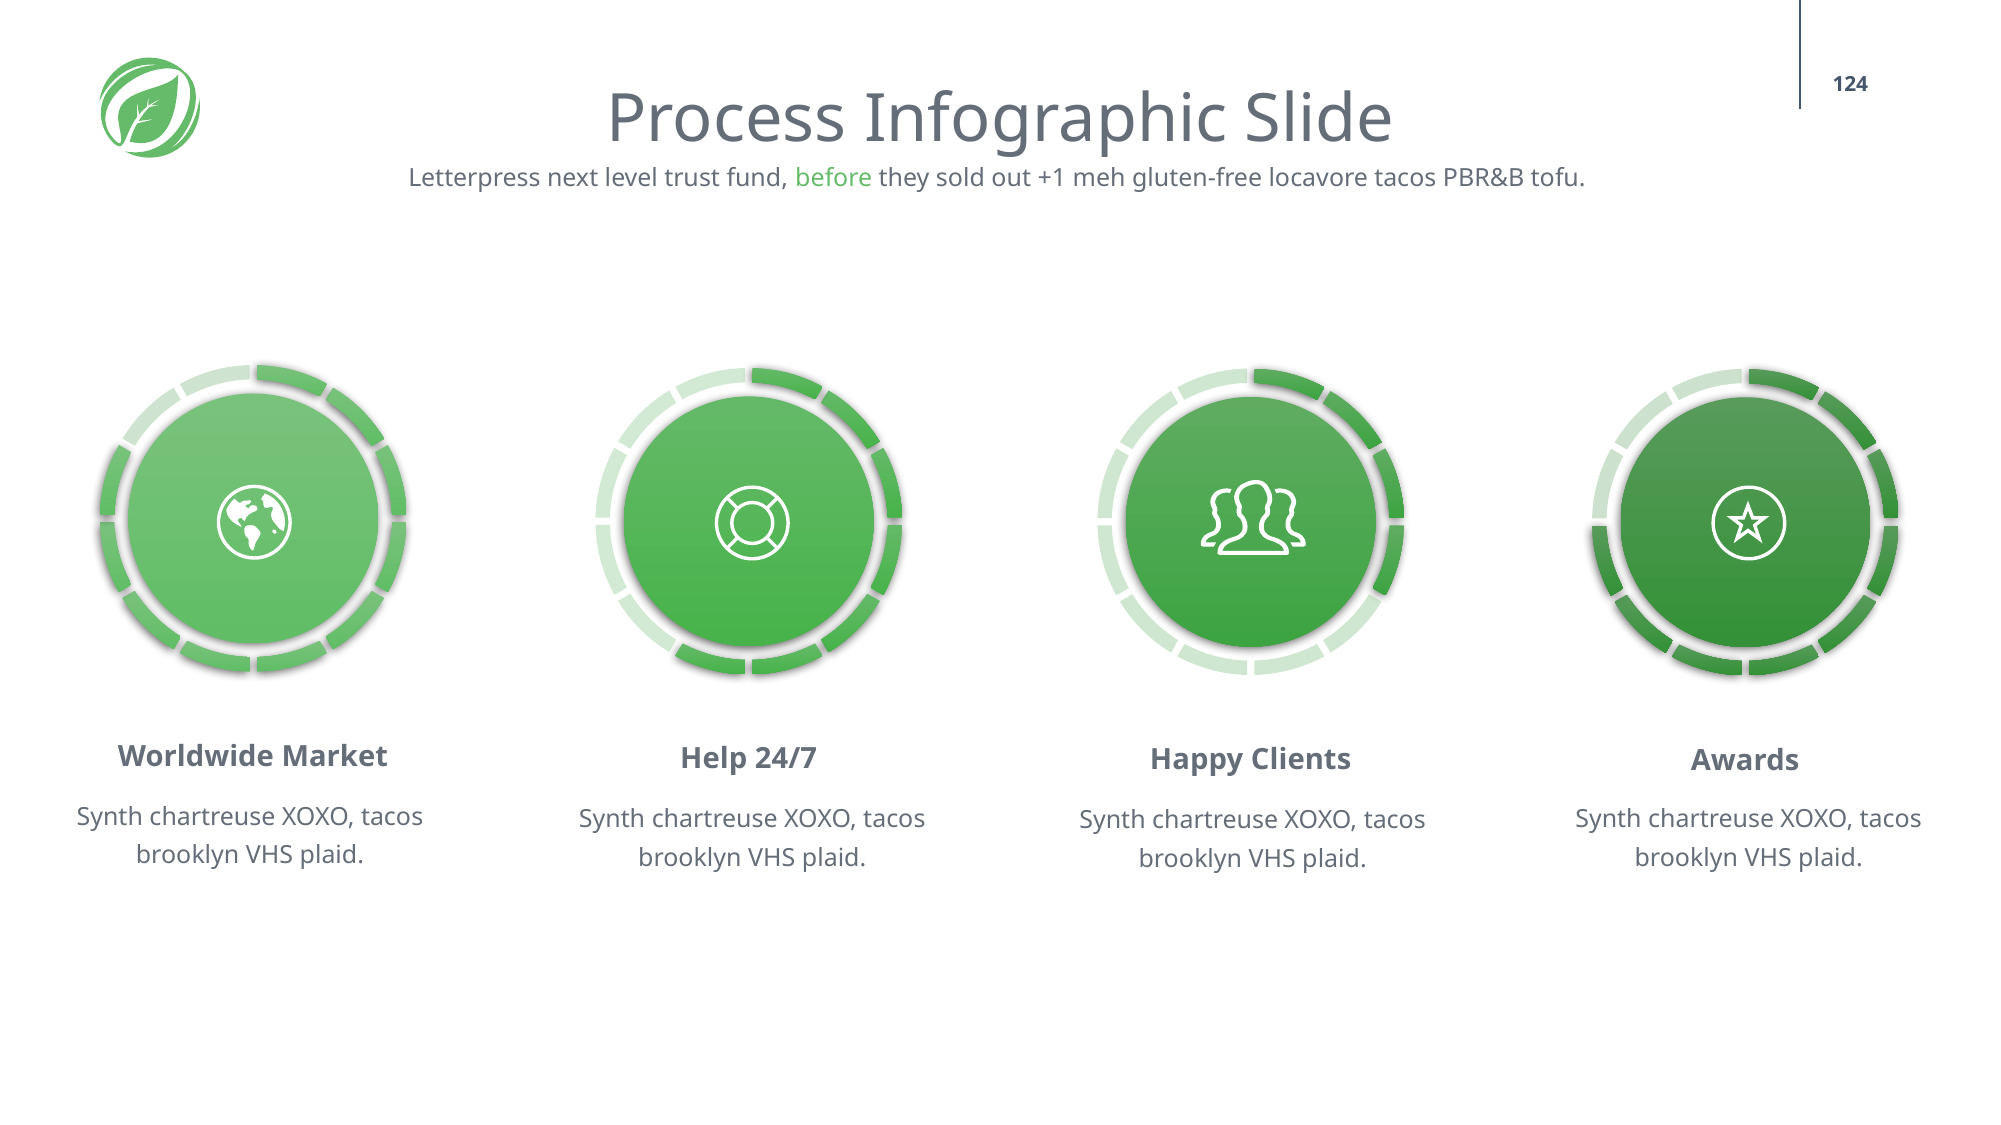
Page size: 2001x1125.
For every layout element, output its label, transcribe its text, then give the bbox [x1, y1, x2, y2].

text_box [1057, 733, 1448, 882]
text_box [623, 396, 874, 647]
text_box Letterpress next level trust fund, before they sold out +1 meh gluten-free locavore tacos PBR&B tofu. [393, 154, 1609, 199]
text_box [1125, 396, 1376, 647]
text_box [128, 393, 379, 644]
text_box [1553, 733, 1944, 881]
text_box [100, 365, 407, 672]
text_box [55, 729, 446, 878]
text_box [557, 732, 948, 881]
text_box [1592, 368, 1899, 676]
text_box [1097, 368, 1404, 675]
text_box Process Infographic Slide [381, 66, 1621, 162]
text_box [1620, 397, 1871, 647]
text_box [595, 367, 902, 675]
